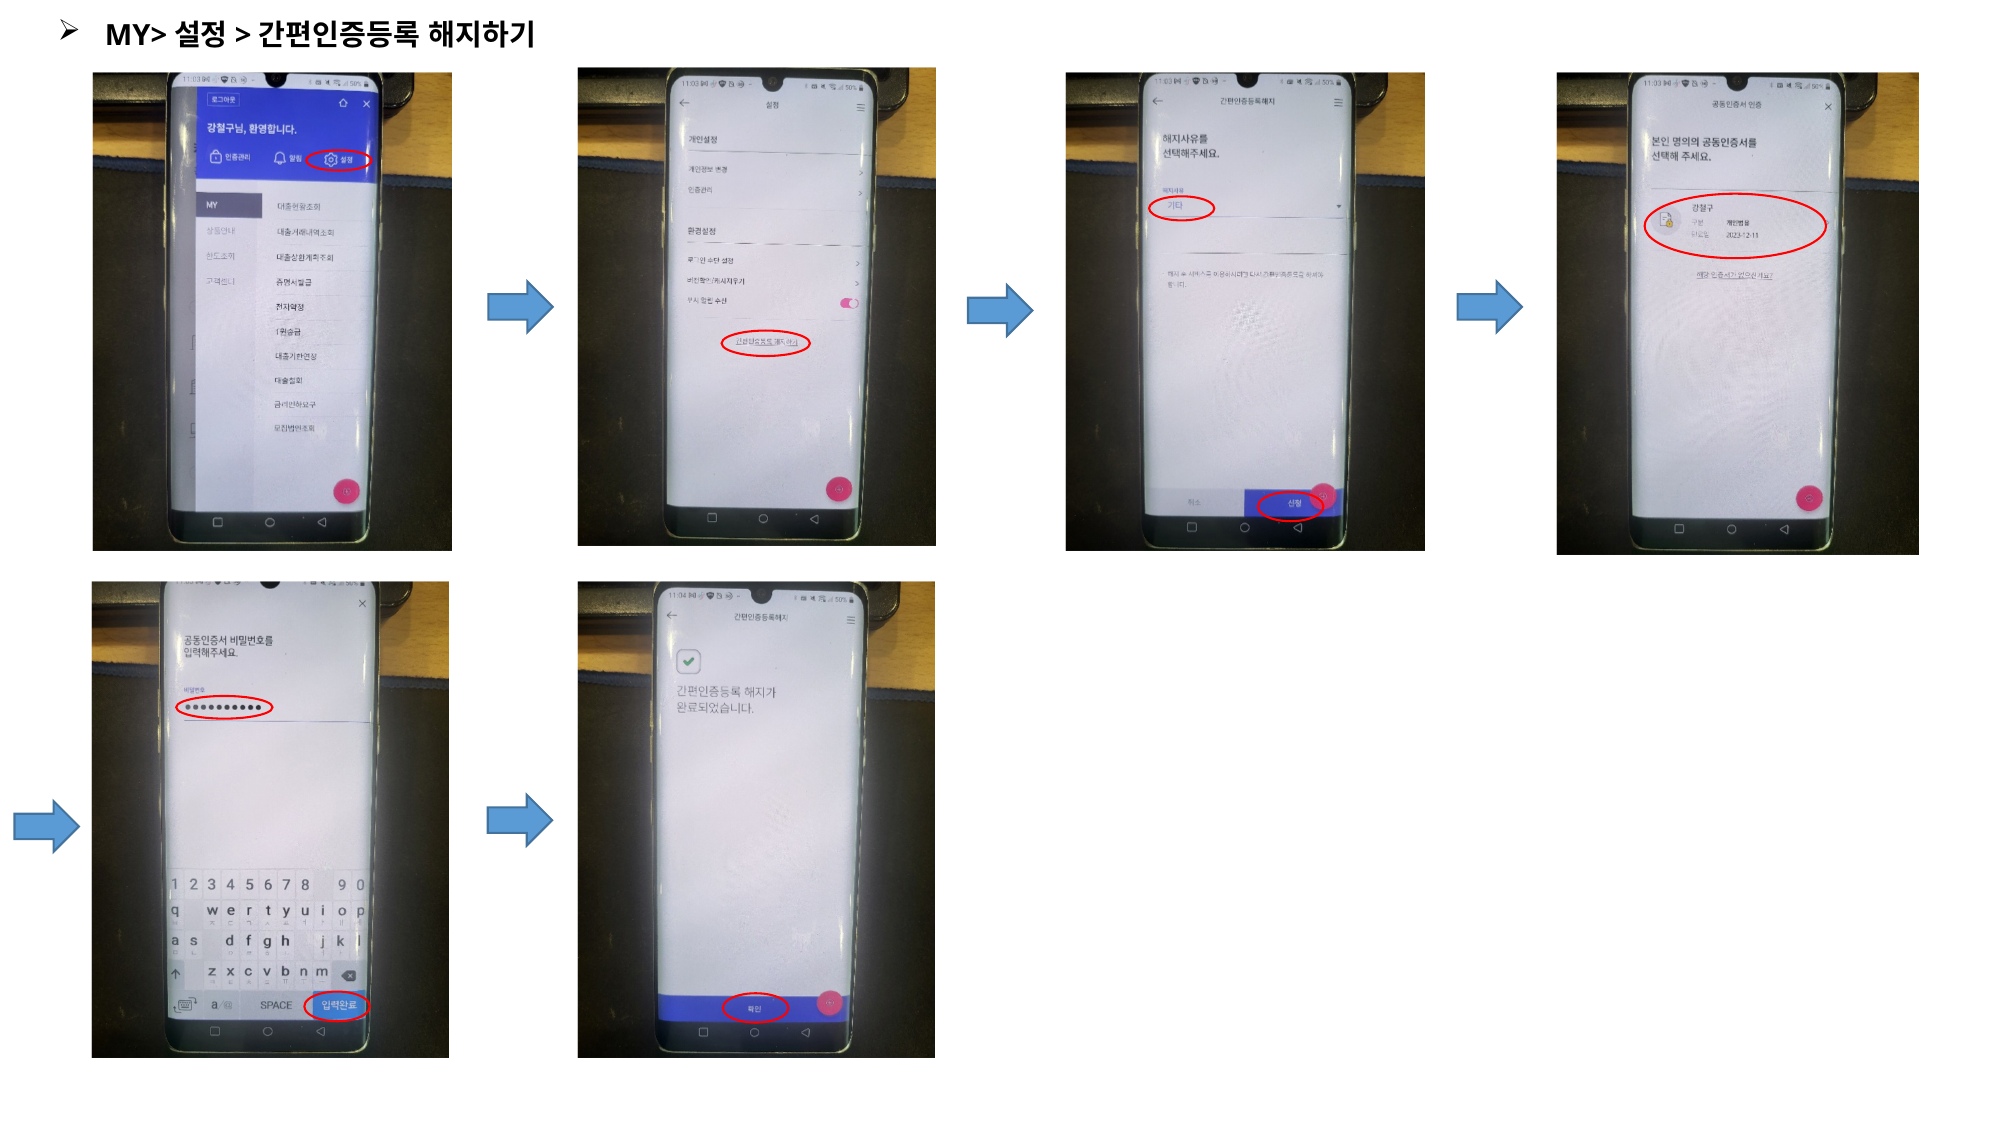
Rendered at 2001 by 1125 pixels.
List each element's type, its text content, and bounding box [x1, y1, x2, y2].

text_box [13, 812, 31, 841]
text_box [1256, 491, 1325, 523]
text_box [511, 293, 517, 321]
text_box [996, 296, 1005, 325]
text_box [1484, 279, 1496, 335]
text_box MY>설정>간편인증등록 해지하기 [43, 9, 553, 59]
picture [517, 68, 996, 545]
picture [1496, 73, 1979, 554]
text_box [721, 999, 790, 1024]
picture [32, 73, 511, 550]
picture [1005, 73, 1484, 550]
picture [517, 582, 994, 1057]
picture [31, 582, 508, 1057]
text_box [303, 999, 371, 1023]
text_box [508, 806, 517, 834]
